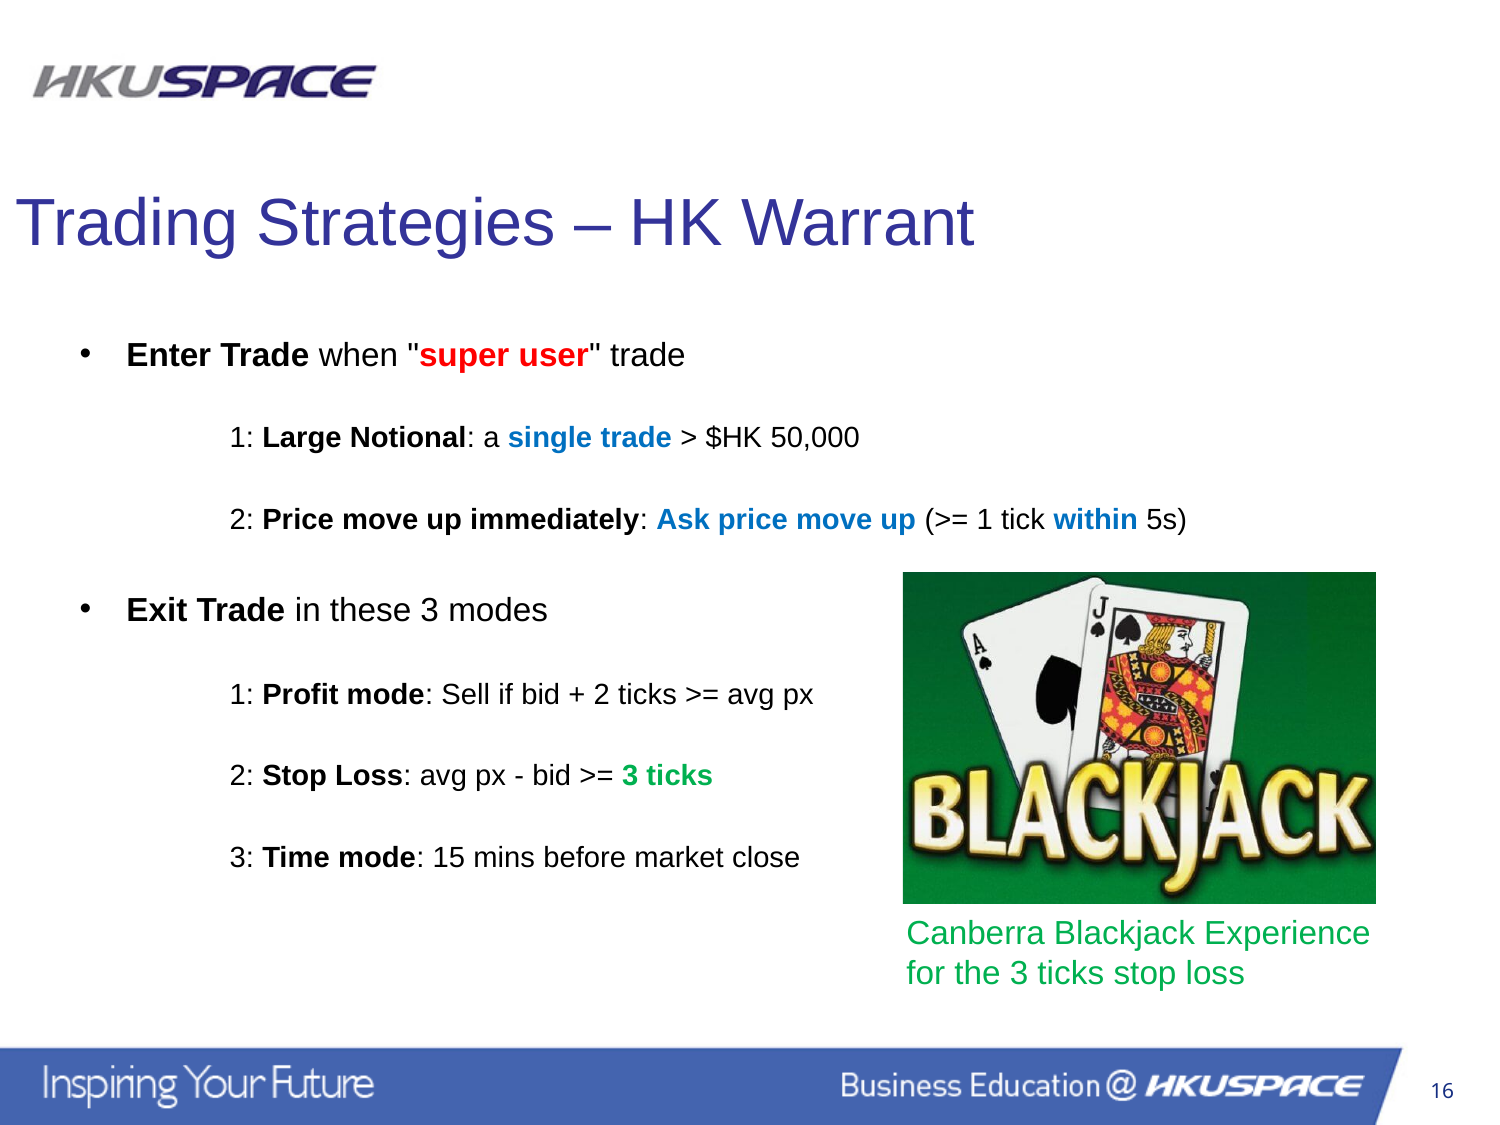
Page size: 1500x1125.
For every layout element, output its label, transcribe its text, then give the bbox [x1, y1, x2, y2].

text_box Canberra Blackjack Experience for the 3 ticks stop loss [891, 903, 1412, 999]
title Trading Strategies – HK Warrant [0, 101, 1325, 266]
slide_number 16 [1415, 1070, 1499, 1125]
text_box Enter Trade when "super user" trade 1: Large Notional: a single trade > $HK 50,000 2: Price move up immediately: Ask price move up (>= 1 tick within 5s) Exit Trade in these 3 modes 1: Profit mode: Sell if bid + 2 ticks >= avg px 2: Stop Loss: avg px - bid >= 3 ticks 3: Time mode: 15 mins before market close [64, 278, 1282, 1035]
picture [0, 0, 1500, 1125]
